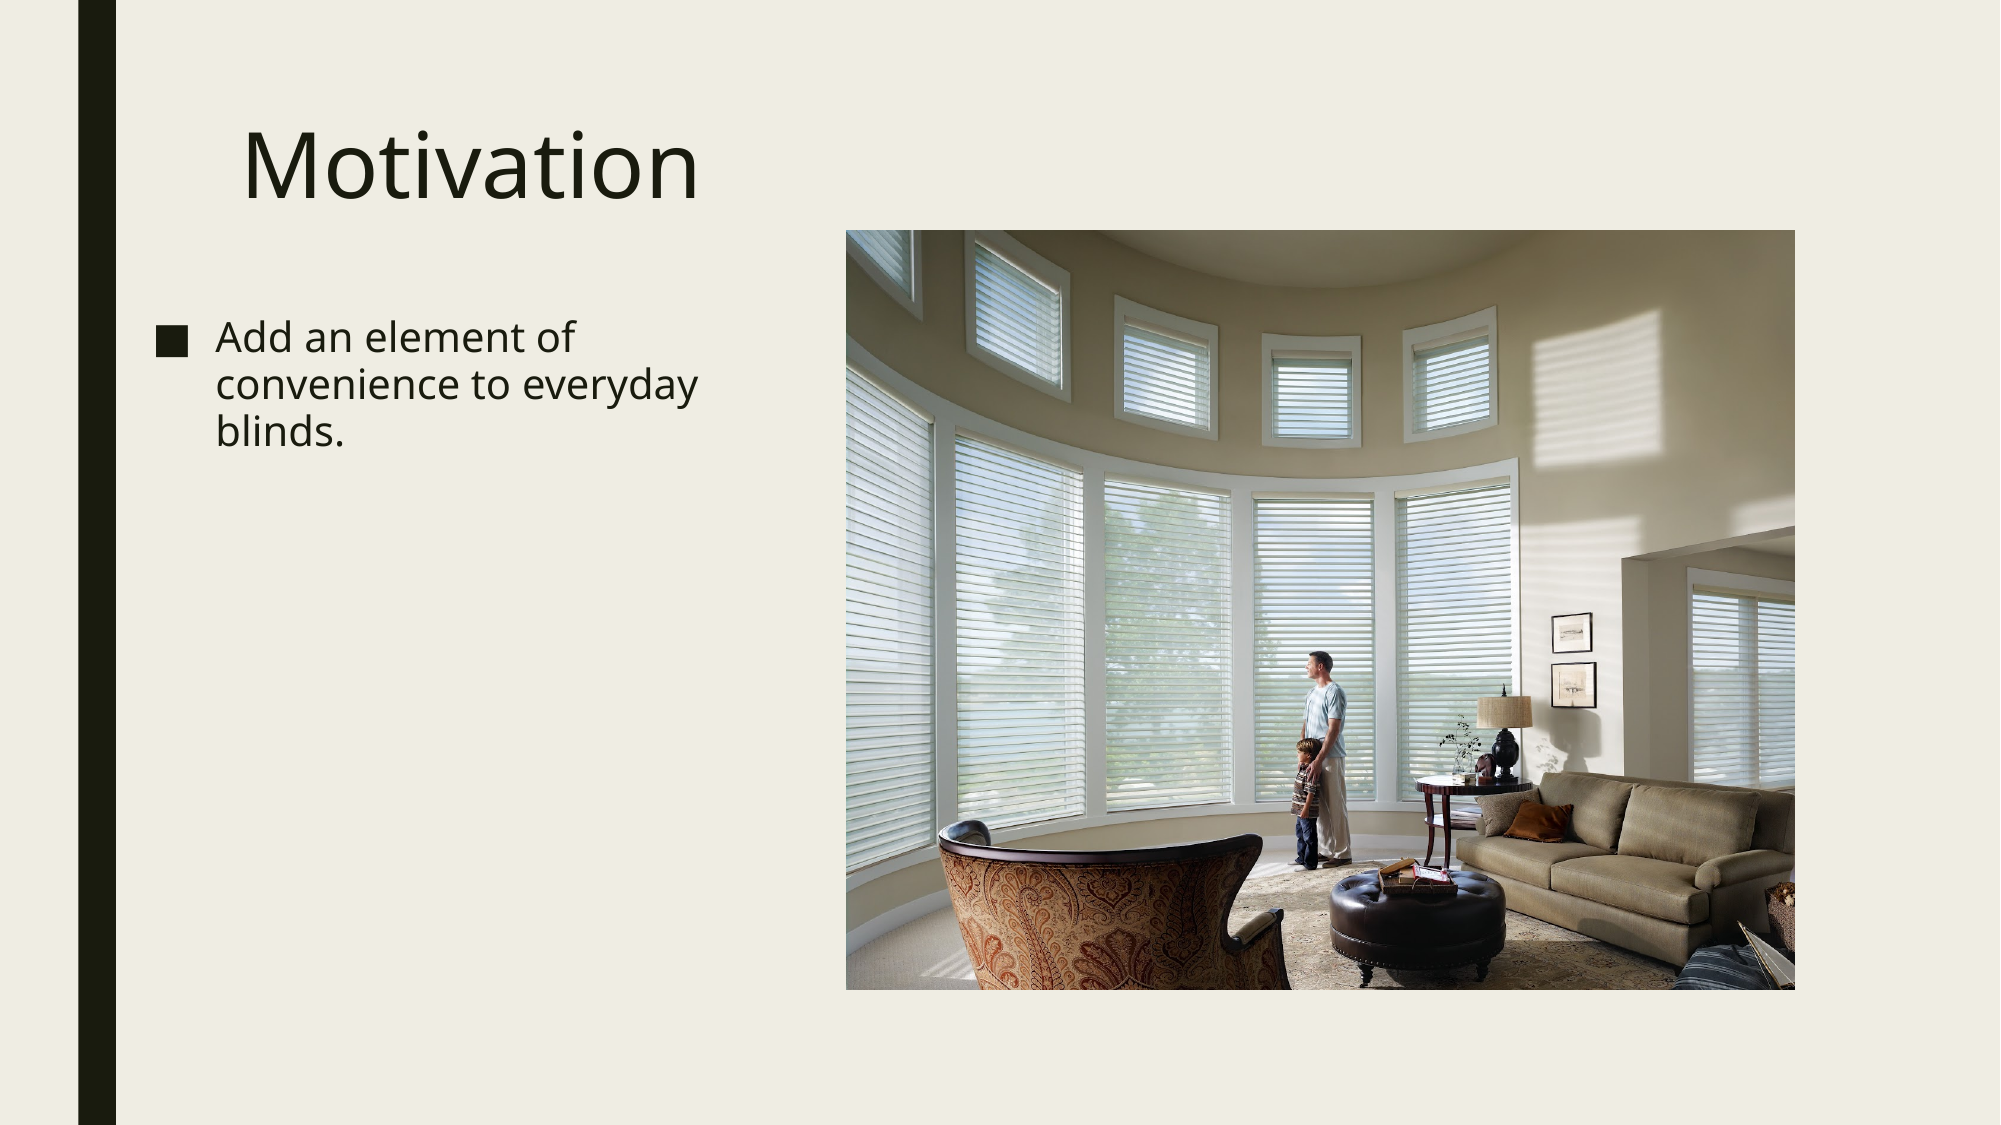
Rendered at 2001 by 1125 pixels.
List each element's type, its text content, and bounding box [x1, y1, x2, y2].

picture [846, 230, 1795, 990]
list Add an element of convenience to everyday blinds. [137, 307, 738, 636]
title Motivation [225, 112, 1800, 357]
